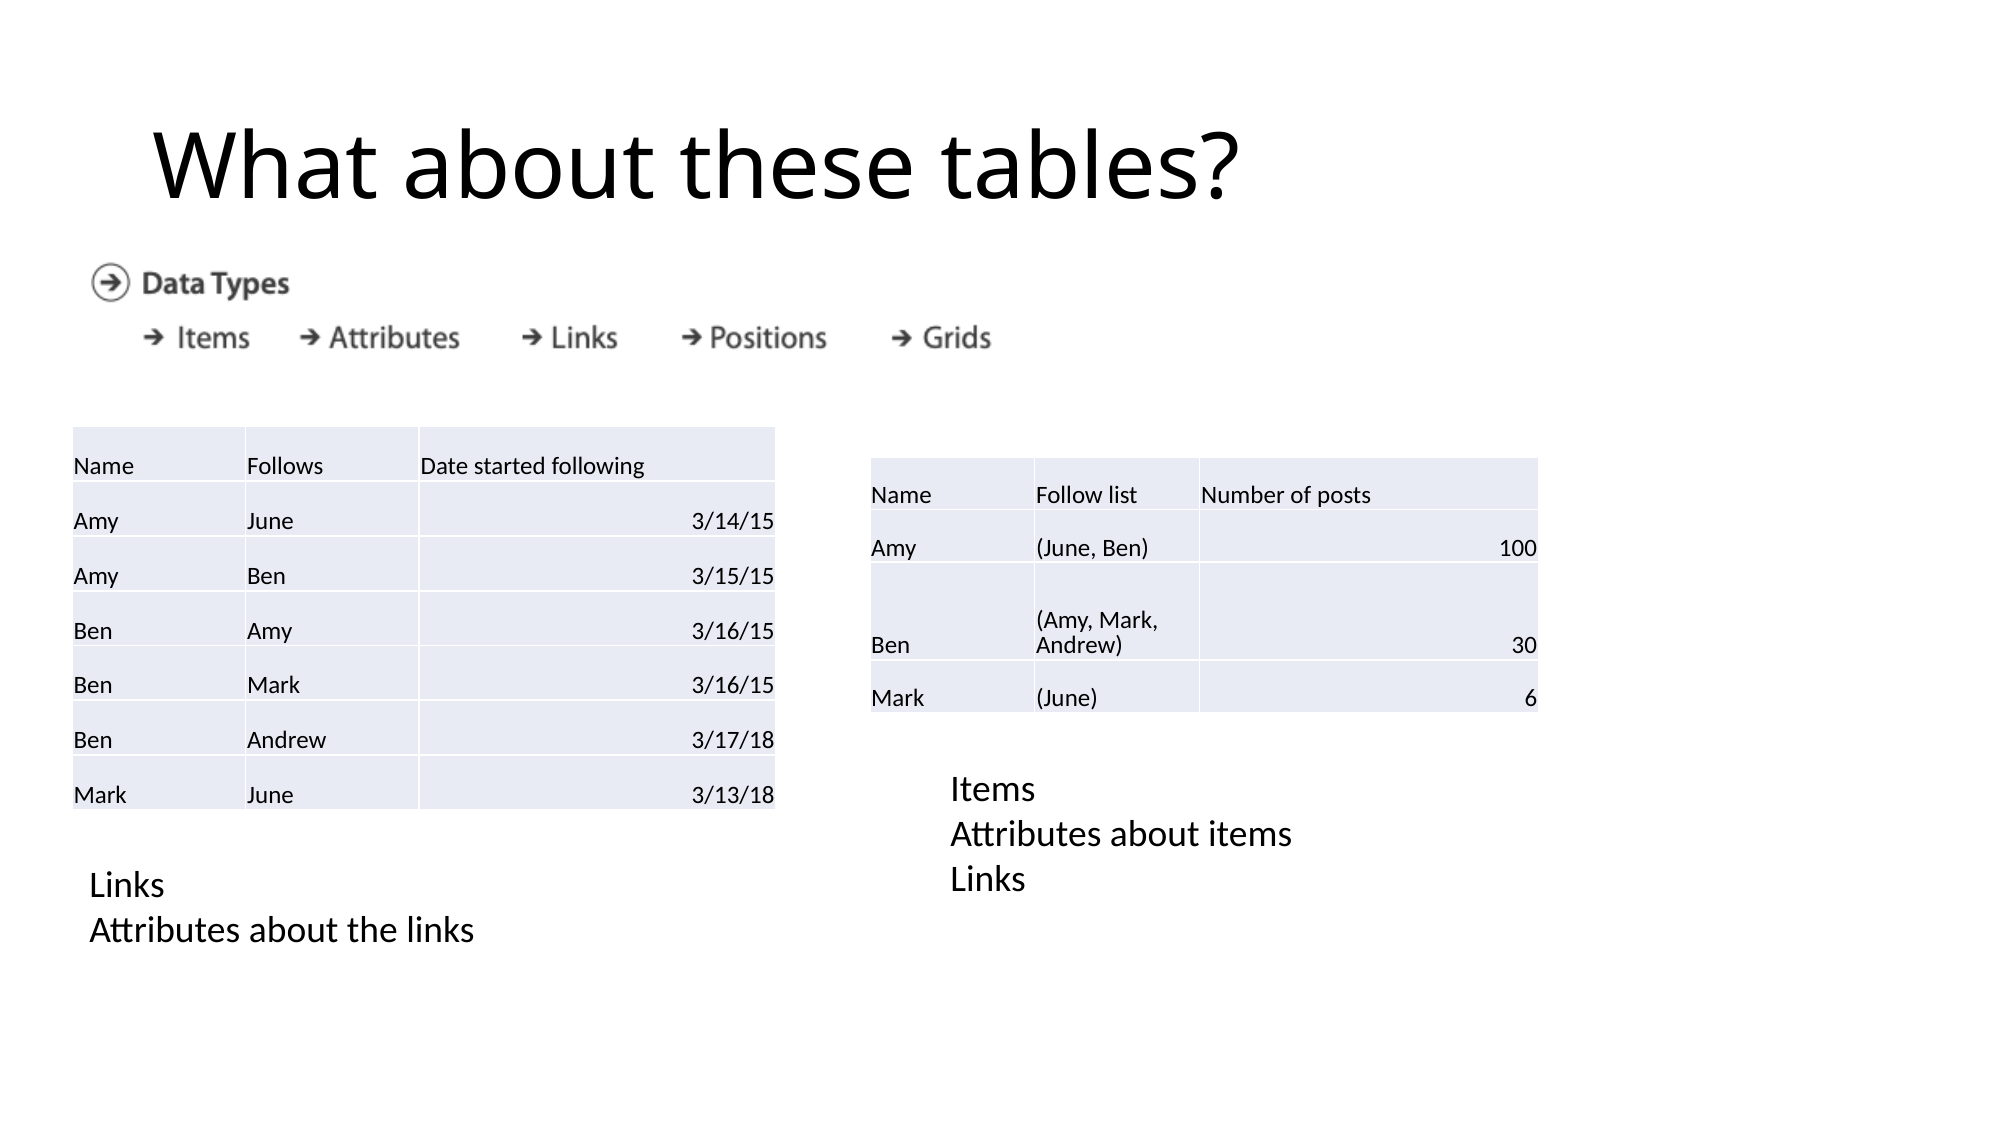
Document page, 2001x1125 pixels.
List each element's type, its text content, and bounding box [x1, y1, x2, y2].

table_header Name [871, 458, 1034, 509]
table_cell June [246, 756, 418, 809]
table_cell Amy [73, 482, 245, 535]
table_cell Ben [73, 646, 245, 699]
table_cell (June, Ben) [1035, 510, 1199, 561]
table_cell Amy [871, 510, 1034, 561]
table_cell (Amy, Mark, Andrew) [1035, 563, 1199, 659]
table_cell 100 [1200, 510, 1538, 561]
table_cell 3/13/18 [420, 756, 775, 809]
table_cell Andrew [246, 701, 418, 754]
picture [72, 248, 1021, 383]
table_cell Ben [246, 537, 418, 590]
table_cell (June) [1035, 661, 1199, 712]
table_cell 3/16/15 [420, 646, 775, 699]
table_cell Ben [73, 701, 245, 754]
table_cell 3/15/15 [420, 537, 775, 590]
table_cell June [246, 482, 418, 535]
table_header Number of posts [1200, 458, 1538, 509]
table_cell Ben [73, 592, 245, 645]
table_cell 3/16/15 [420, 592, 775, 645]
table_cell Amy [73, 537, 245, 590]
table_cell Amy [246, 592, 418, 645]
text_box Links Attributes about the links [74, 852, 490, 958]
table_cell Mark [871, 661, 1034, 712]
table_cell 30 [1200, 563, 1538, 659]
table_header Date started following [420, 427, 775, 480]
table_cell Mark [246, 646, 418, 699]
table_header Follow list [1035, 458, 1199, 509]
table_header Follows [246, 427, 418, 480]
table_header Name [73, 427, 245, 480]
table_cell Ben [871, 563, 1034, 659]
table_cell Mark [73, 756, 245, 809]
text_box Items Attributes about items Links [935, 756, 1308, 907]
title What about these tables? [137, 59, 1863, 278]
table_cell 6 [1200, 661, 1538, 712]
table_cell 3/17/18 [420, 701, 775, 754]
table_cell 3/14/15 [420, 482, 775, 535]
